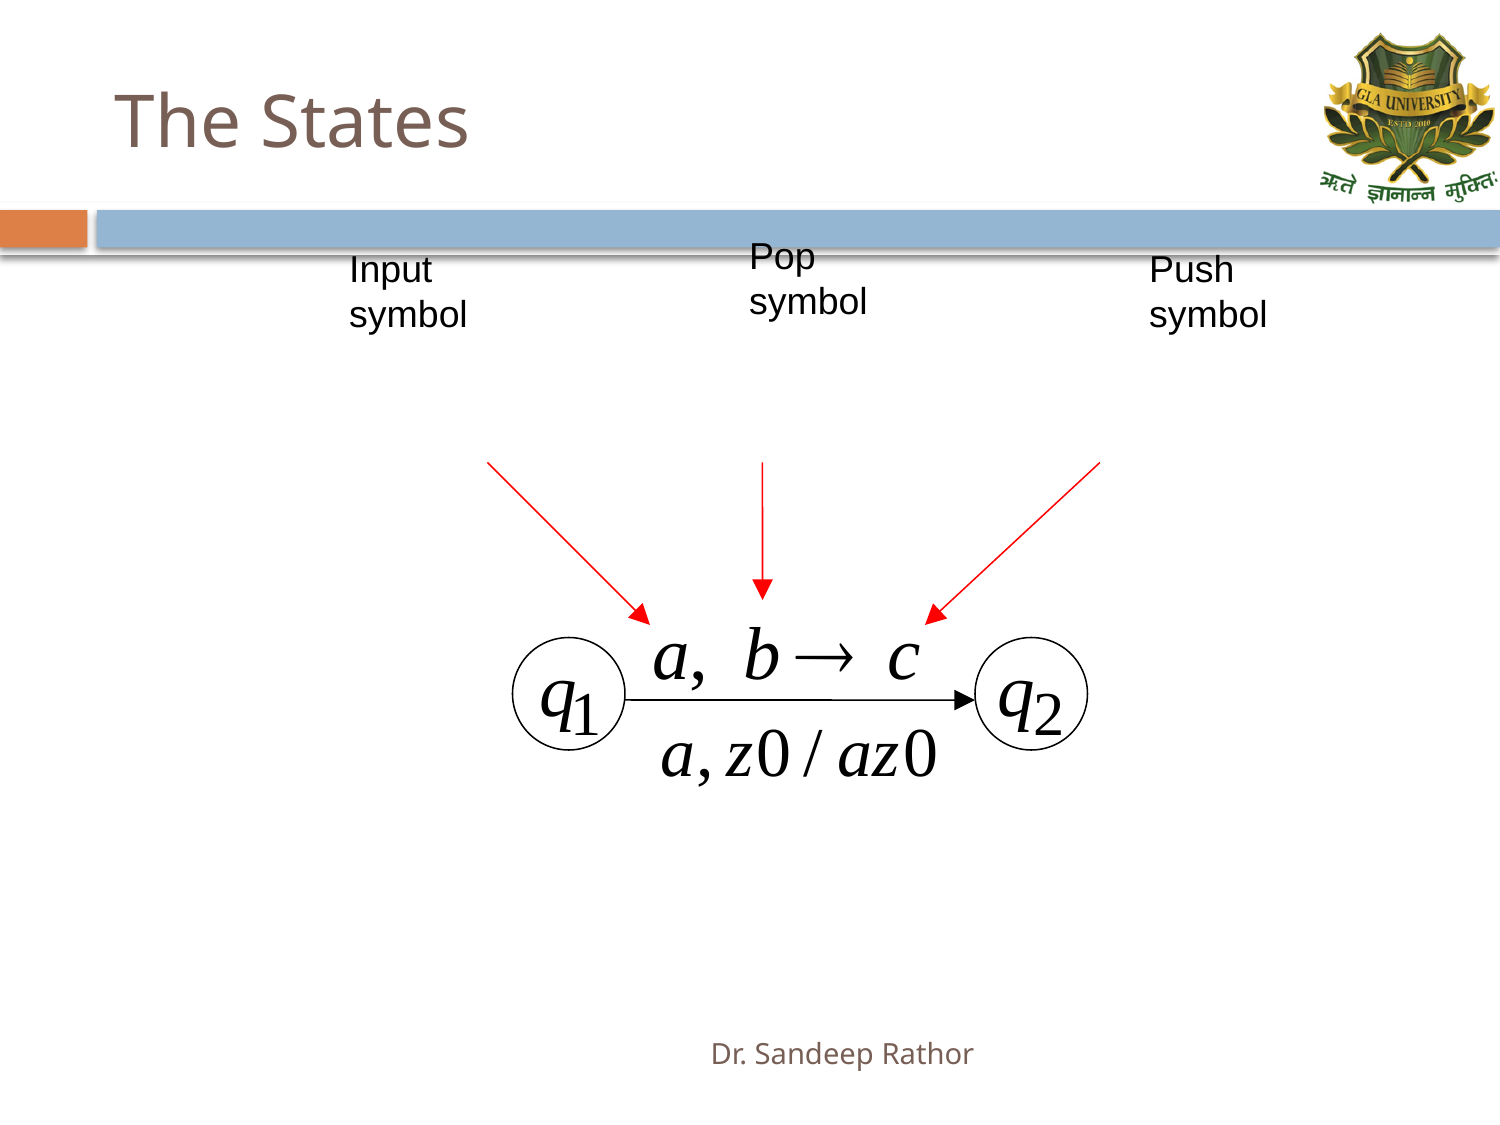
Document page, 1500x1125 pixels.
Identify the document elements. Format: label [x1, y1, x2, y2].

title [99, 37, 1319, 200]
text_box [752, 462, 773, 601]
picture [1319, 18, 1500, 207]
text_box [334, 237, 483, 343]
footer [99, 1024, 990, 1085]
text_box [649, 712, 948, 807]
text_box [734, 224, 883, 330]
text_box [1134, 237, 1283, 343]
text_box [487, 462, 1101, 751]
